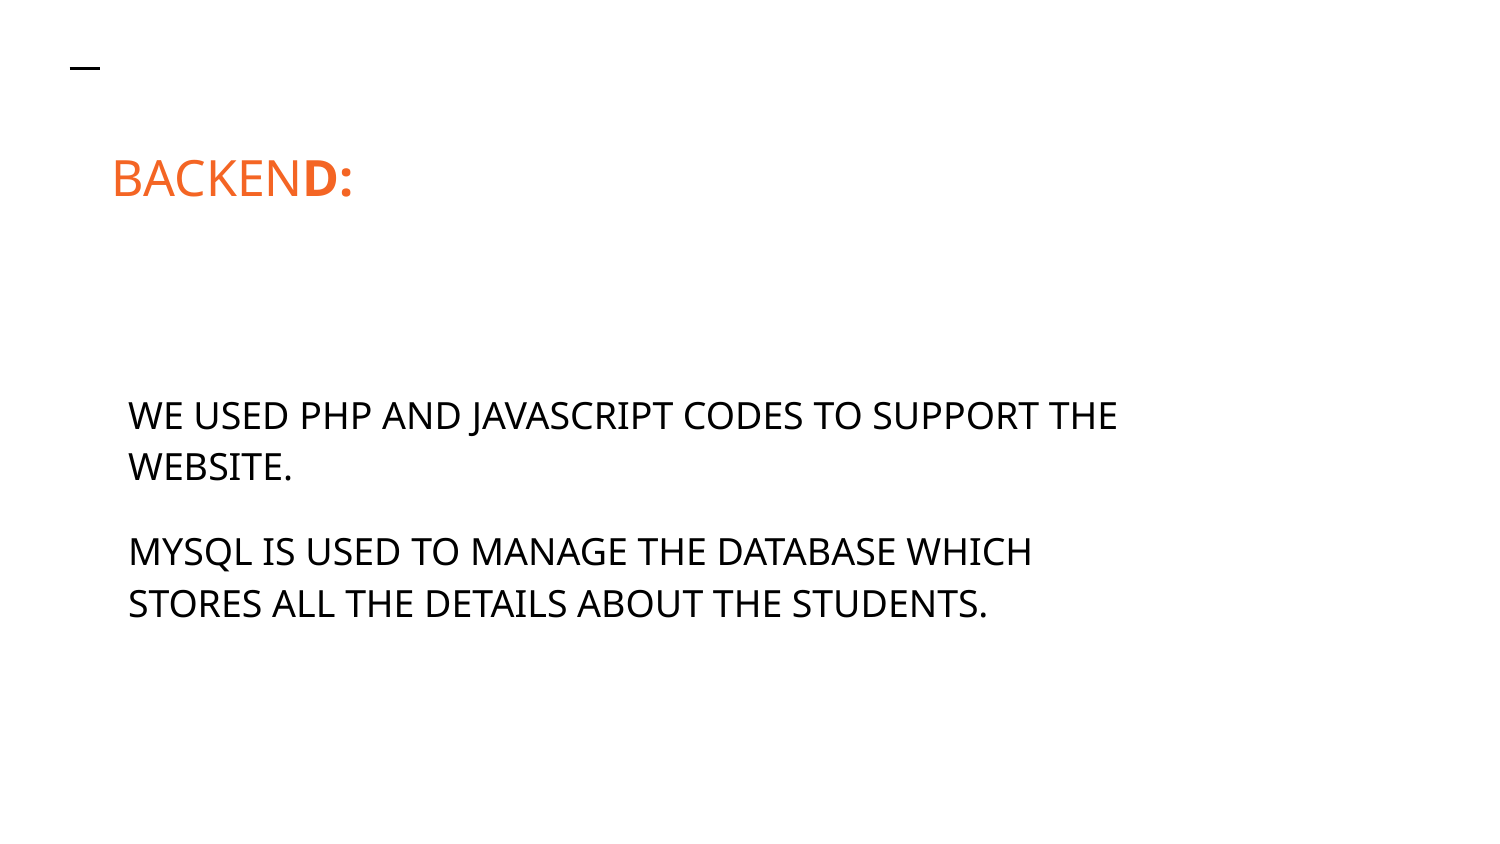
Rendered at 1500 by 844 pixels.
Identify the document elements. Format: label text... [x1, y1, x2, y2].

list WE USED PHP AND JAVASCRIPT CODES TO SUPPORT THE WEBSITE. MYSQL IS USED TO MANAGE THE DATABASE WHICH STORES ALL THE DETAILS ABOUT THE STUDENTS. [113, 243, 1154, 767]
text_box BACKEND: [96, 108, 680, 244]
